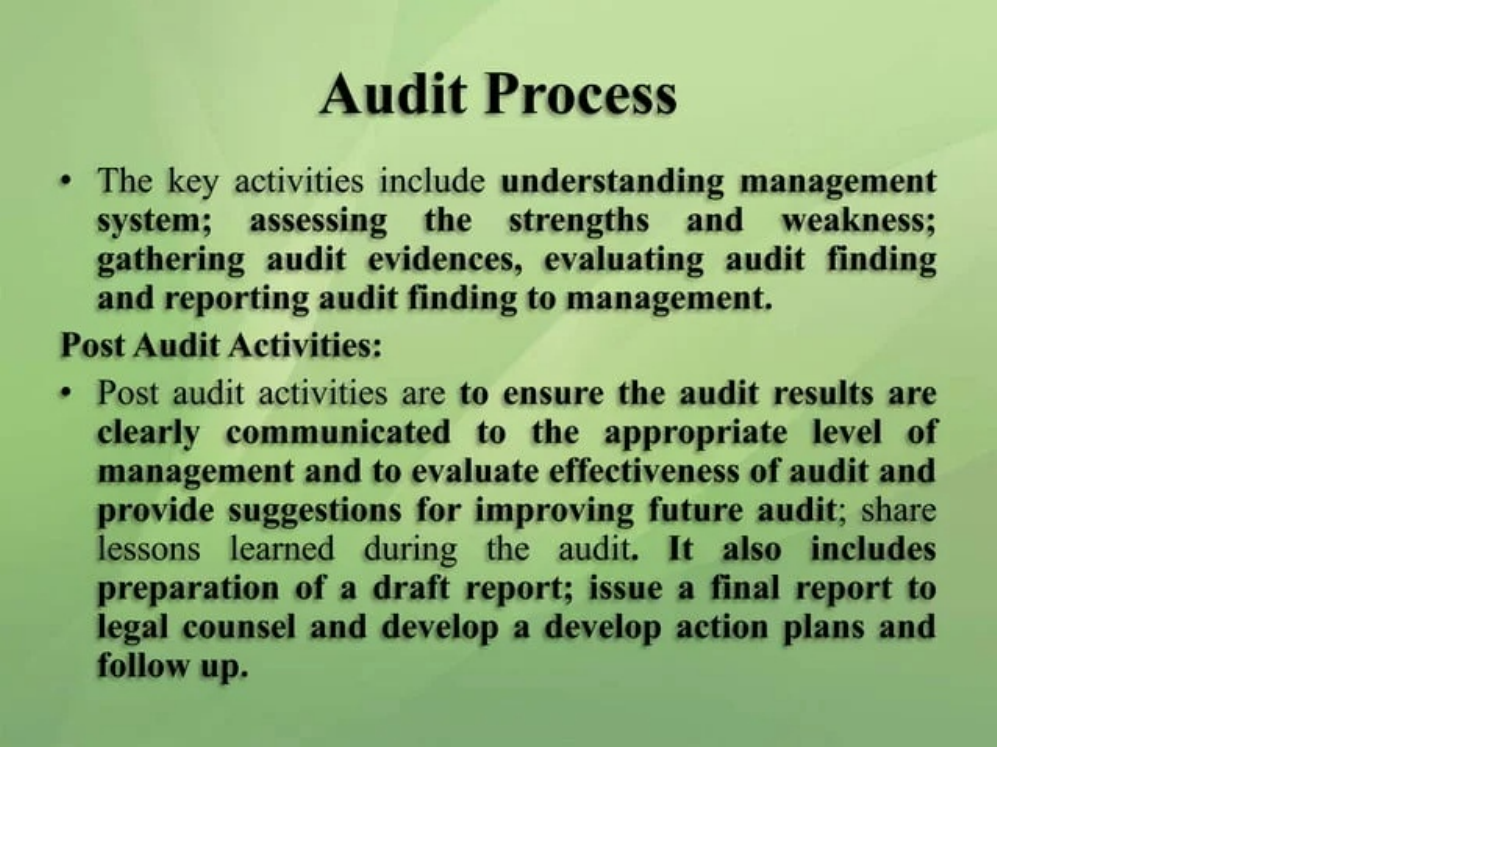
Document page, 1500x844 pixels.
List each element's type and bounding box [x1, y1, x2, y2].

picture [0, 0, 997, 748]
